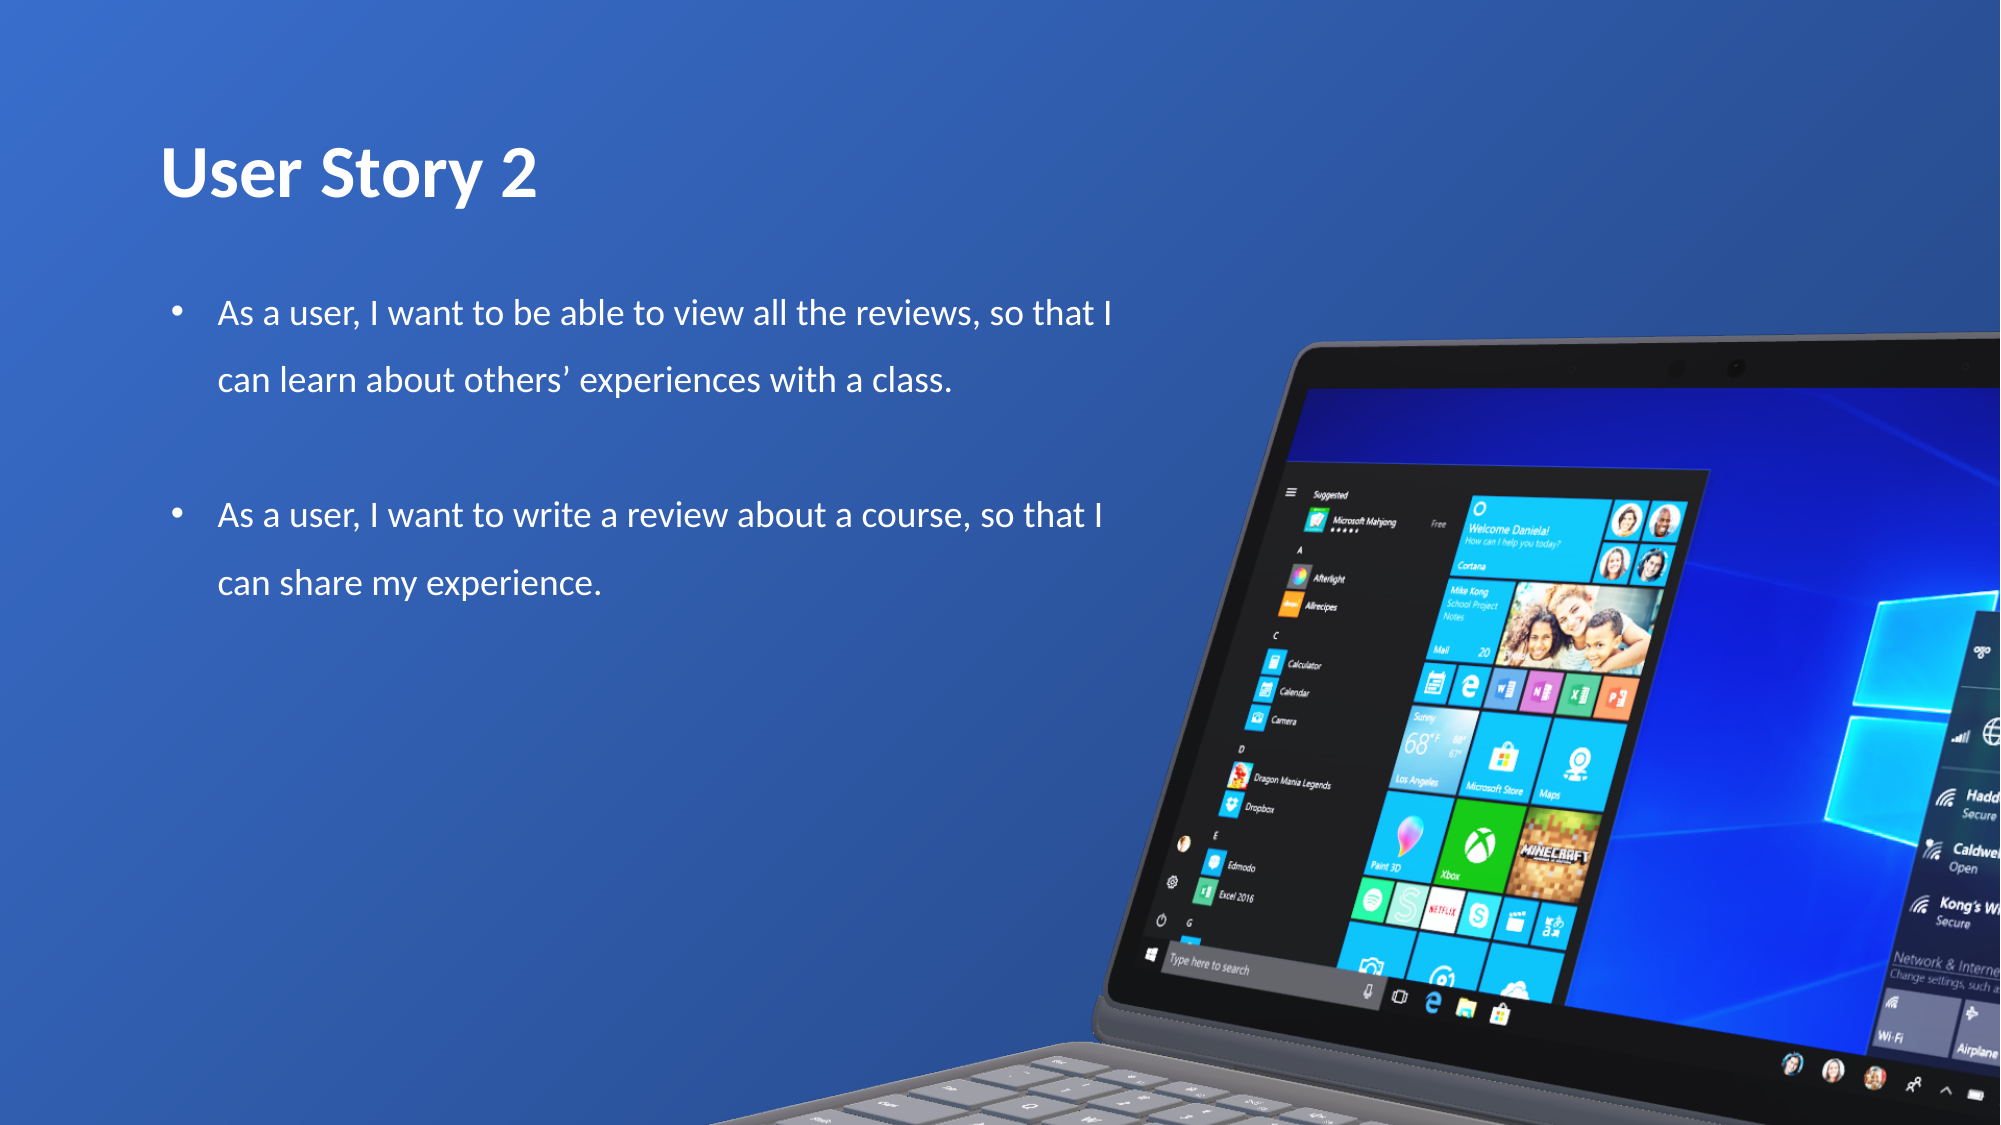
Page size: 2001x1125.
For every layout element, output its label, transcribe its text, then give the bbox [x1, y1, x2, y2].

text_box User Story 2 [145, 115, 1443, 221]
picture [390, 0, 2000, 1125]
text_box As a user, I want to be able to view all the reviews, so that I can learn about others’ experiences with a class. As a user, I want to write a review about a course, so that I can share my experience. [156, 258, 1133, 611]
